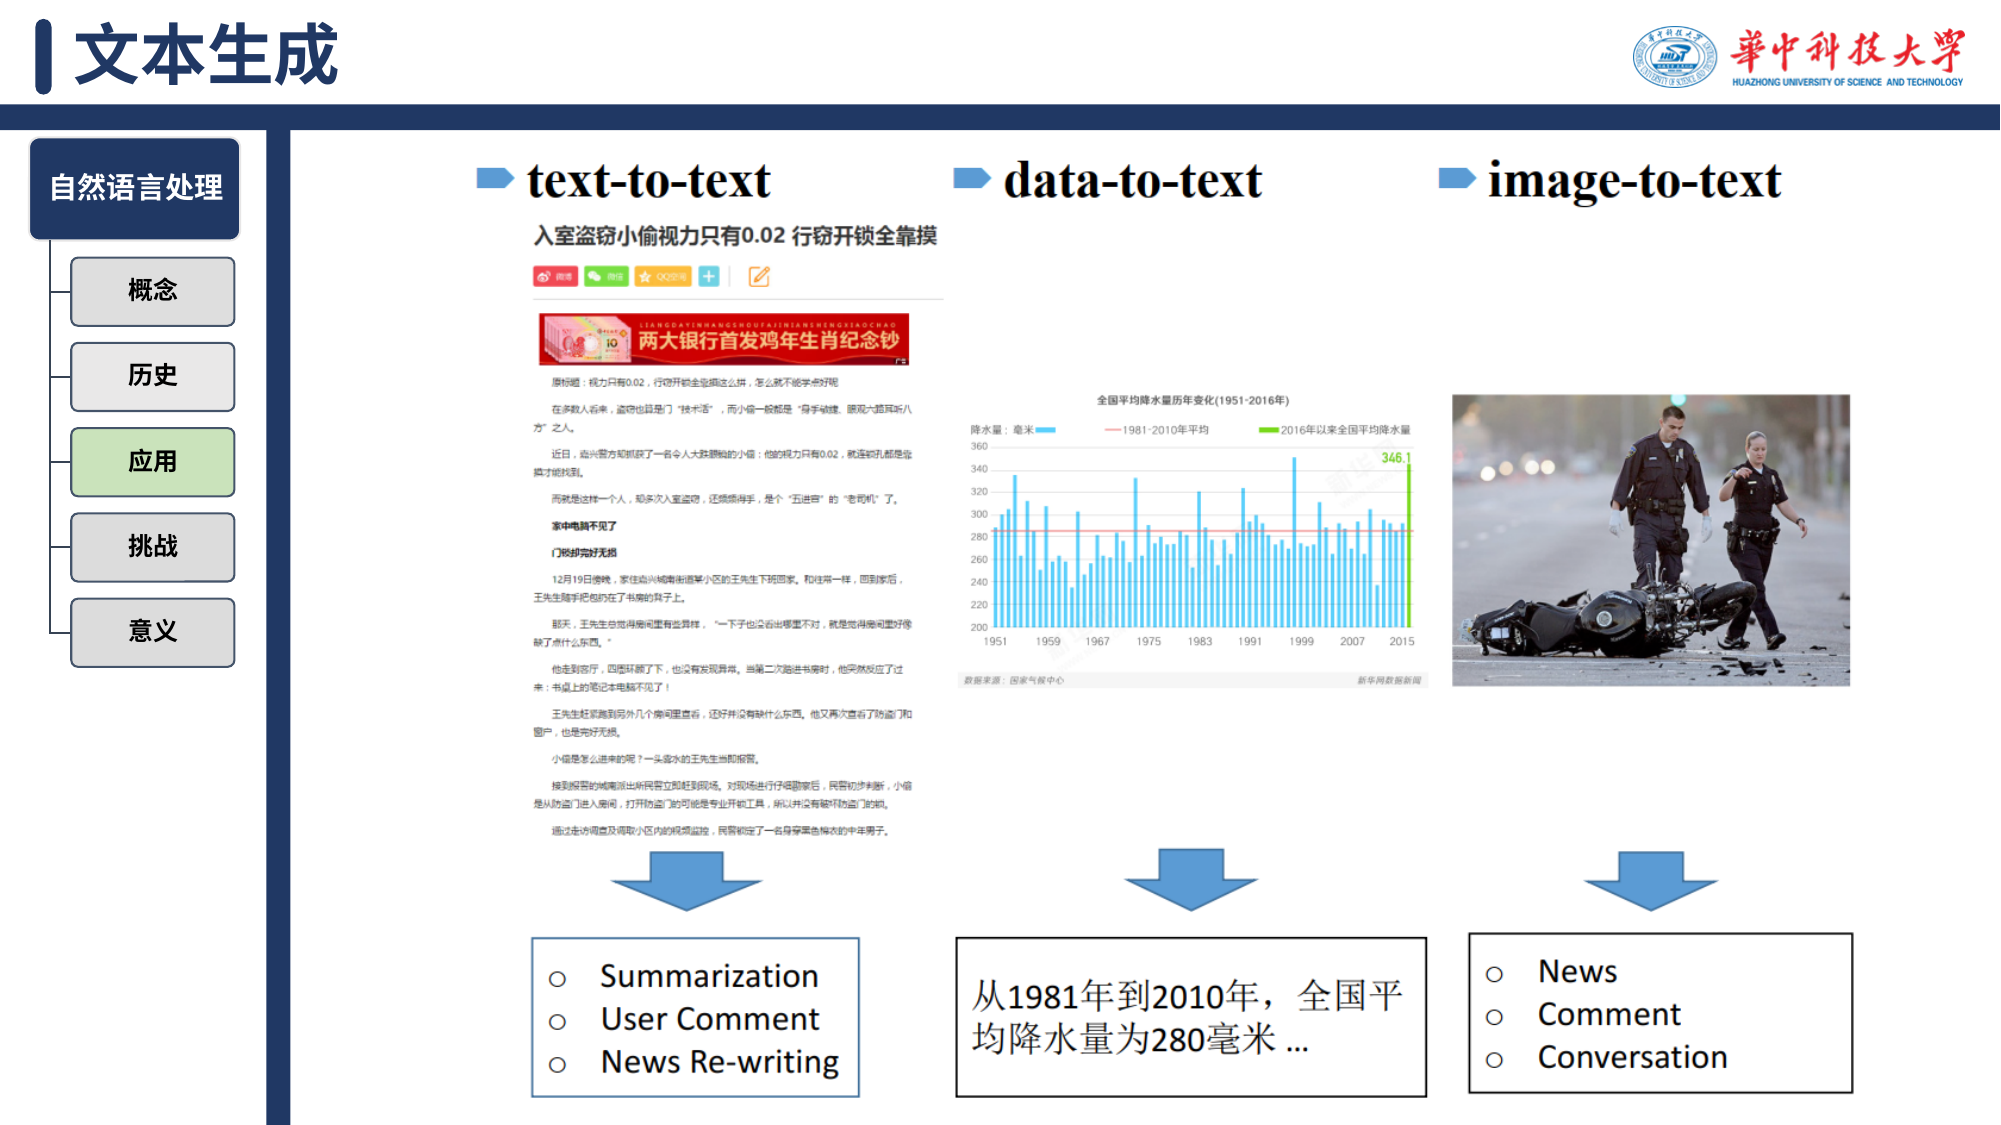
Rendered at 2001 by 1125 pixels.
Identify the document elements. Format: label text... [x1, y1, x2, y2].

picture [453, 137, 1868, 1119]
picture [1784, 26, 1965, 88]
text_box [19, 137, 250, 668]
title 文本生成 [58, 14, 1784, 91]
